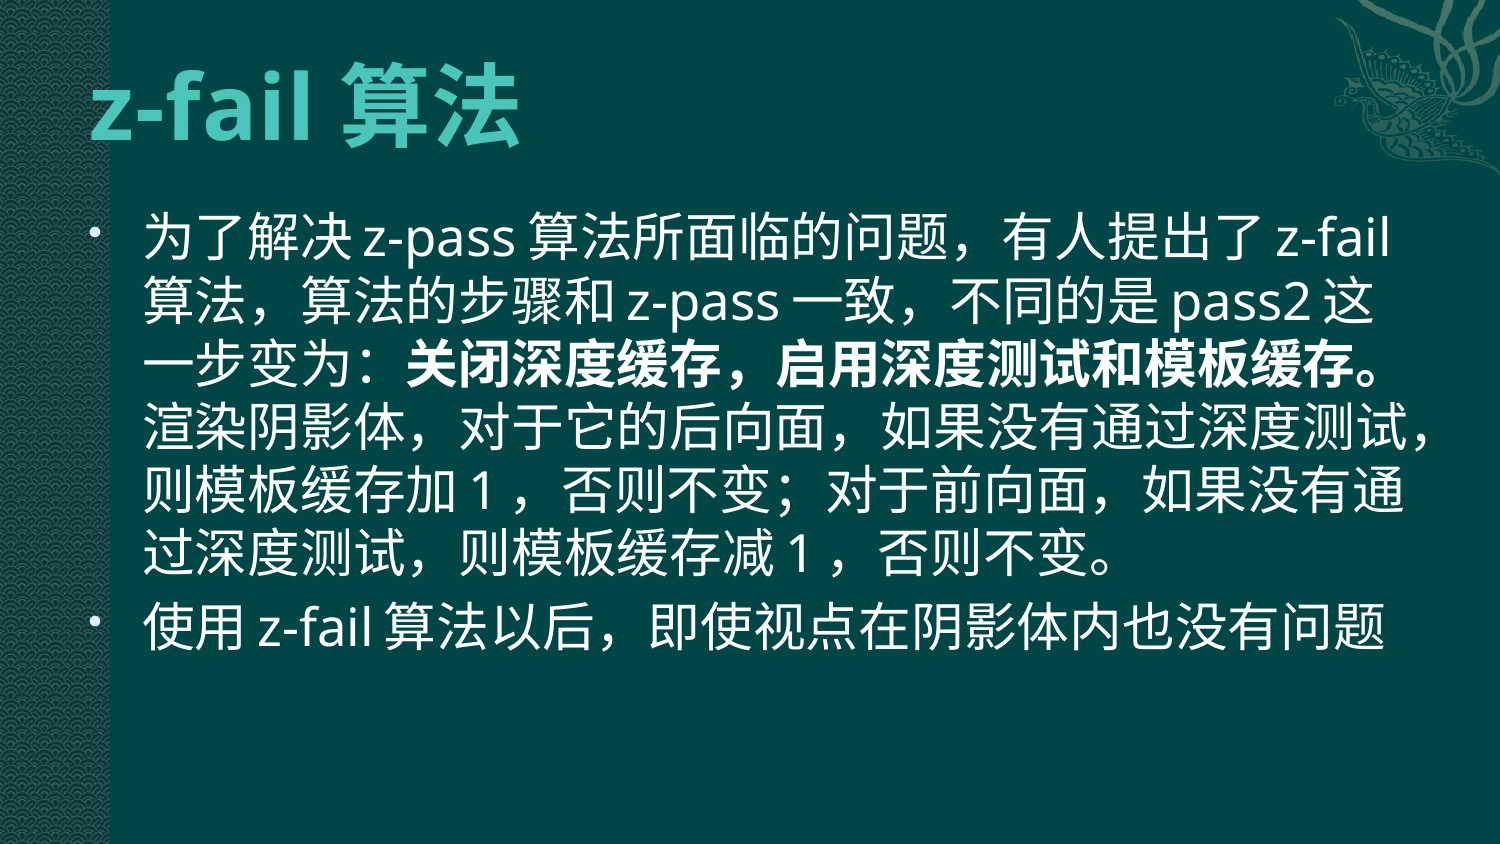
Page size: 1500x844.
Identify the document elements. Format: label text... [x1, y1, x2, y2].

title z-fail算法 [75, 33, 1351, 175]
list 为了解决z-pass算法所面临的问题，有人提出了z-fail 算法，算法的步骤和z-pass一致，不同的是pass2这一步变为：关闭深度缓存，启用深度测试和模板缓存。渲染阴影体，对于它的后向面，如果没有通过深度测试，则模板缓存加1，否则不变；对于前向面，如果没有通过深度测试，则模板缓存减1，否则不变。 使用z-fail算法以后，即使视点在阴影体内也没有问题 [75, 196, 1425, 754]
picture [0, 0, 110, 844]
